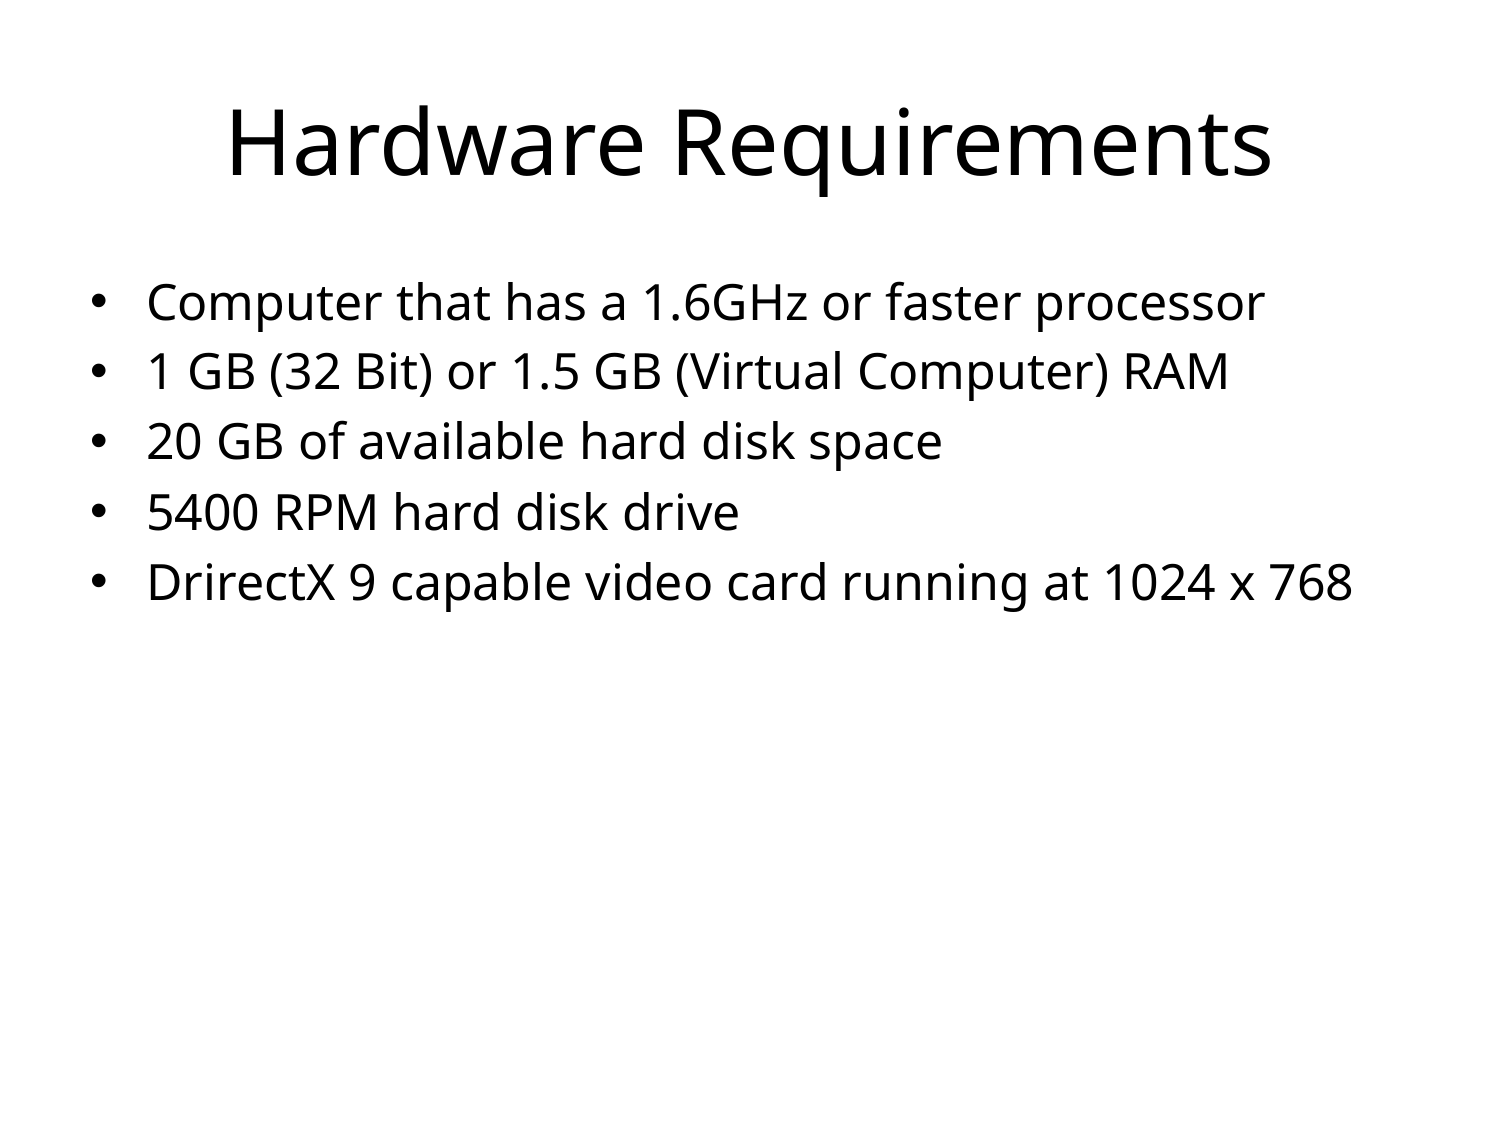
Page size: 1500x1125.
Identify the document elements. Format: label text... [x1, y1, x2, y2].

list Computer that has a 1.6GHz or faster processor 1 GB (32 Bit) or 1.5 GB (Virtual Computer) RAM 20 GB of available hard disk space 5400 RPM hard disk drive DrirectX 9 capable video card running at 1024 x 768 [75, 262, 1425, 1005]
title Hardware Requirements [75, 45, 1425, 233]
